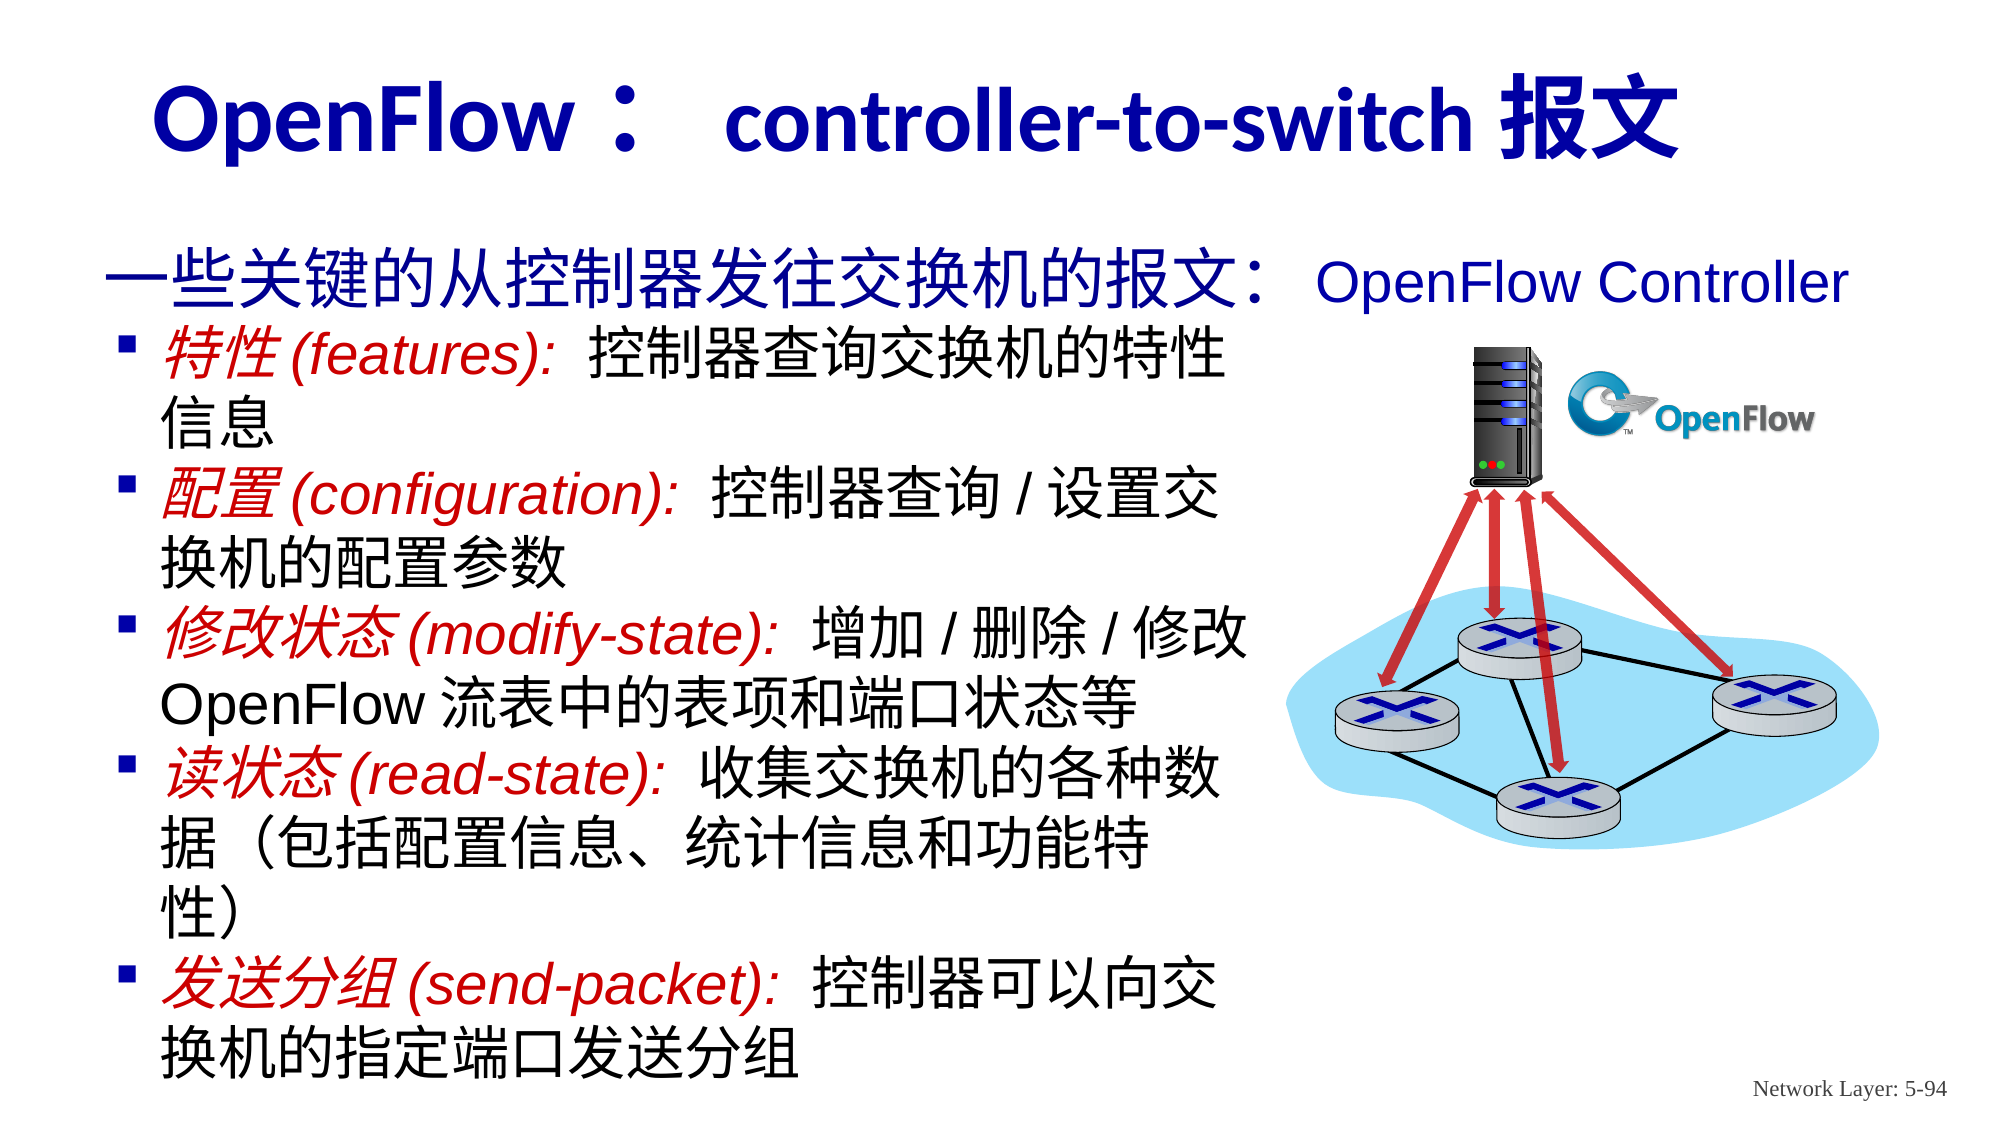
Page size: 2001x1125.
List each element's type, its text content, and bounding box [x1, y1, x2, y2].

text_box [1285, 237, 1880, 850]
slide_number Network Layer: 5-94 [1512, 1056, 1963, 1117]
title OpenFlow：controller-to-switch报文 [137, 45, 1863, 193]
text_box 一些关键的从控制器发往交换机的报文： 特性(features): 控制器查询交换机的特性信息 配置(configuration): 控制器查询/设置交换机的配置参数 修改状态(modify-state): 增加/删除/修改OpenFlow流表中的表项和端口状态等 读状态(read-state): 收集交换机的各种数据（包括配置信息、统计信息和功能特性） 发送分组(send-packet): 控制器可以向交换机的指定端口发送分组 [88, 229, 1274, 1094]
